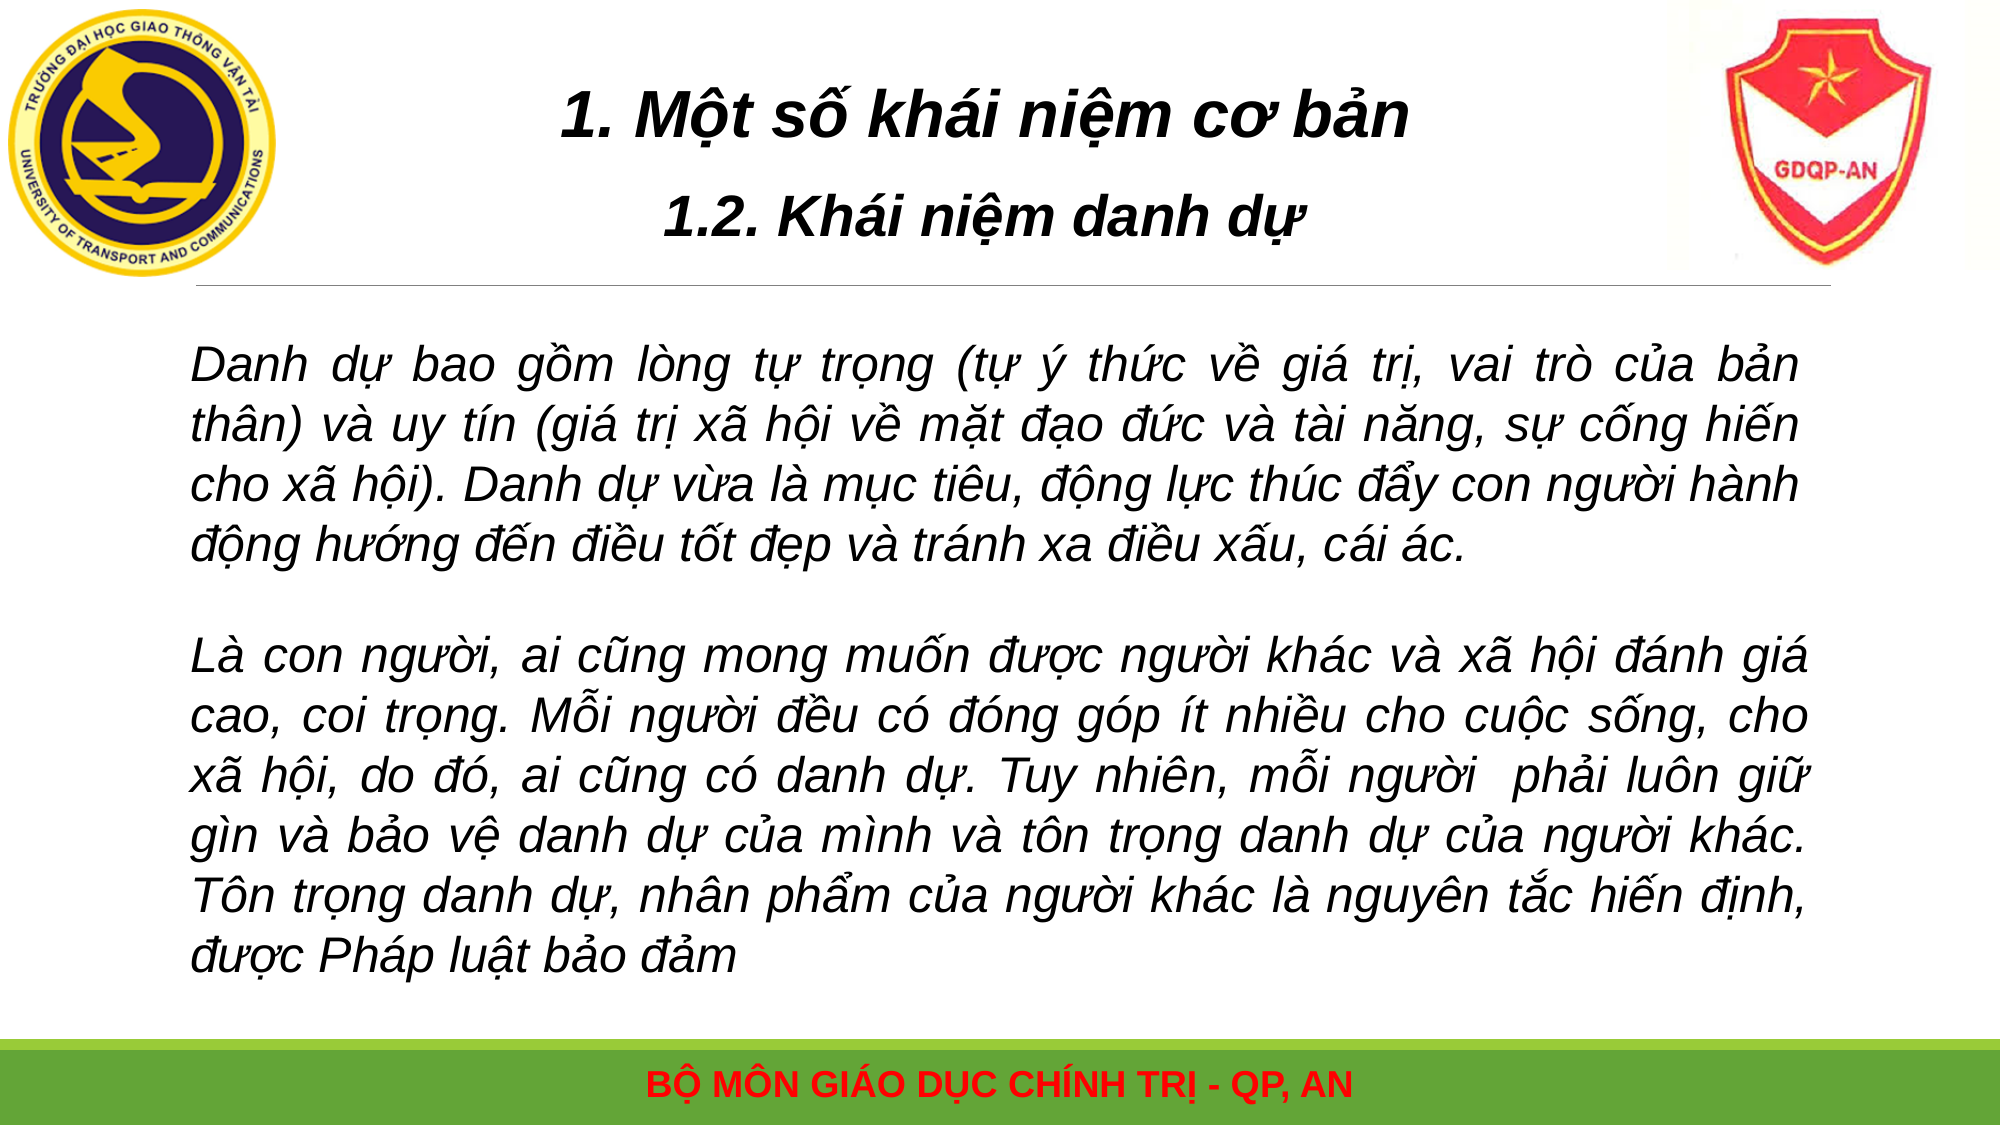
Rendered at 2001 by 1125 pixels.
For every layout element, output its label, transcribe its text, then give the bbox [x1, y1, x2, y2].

text_box BỘ MÔN GIÁO DỤC CHÍNH TRỊ - QP, AN [630, 1052, 1370, 1113]
text_box Là con người, ai cũng mong muốn được người khác và xã hội đánh giá cao, coi trọng. Mỗi người đều có đóng góp ít nhiều cho cuộc sống, cho xã hội, do đó, ai cũng có danh dự. Tuy nhiên, mỗi người phải luôn giữ gìn và bảo vệ danh dự của mình và tôn trọng danh dự của người khác. Tôn trọng danh dự, nhân phẩm của người khác là nguyên tắc hiến định, được Pháp luật bảo đảm [175, 615, 1825, 991]
text_box Danh dự bao gồm lòng tự trọng (tự ý thức về giá trị, vai trò của bản thân) và uy tín (giá trị xã hội về mặt đạo đức và tài năng, sự cống hiến cho xã hội). Danh dự vừa là mục tiêu, động lực thúc đẩy con người hành động hướng đến điều tốt đẹp và tránh xa điều xấu, cái ác. [175, 324, 1816, 579]
picture [8, 9, 277, 277]
text_box 1.2. Khái niệm danh dự [368, 170, 1600, 255]
picture [1666, 0, 2000, 271]
text_box 1. Một số khái niệm cơ bản [305, 63, 1663, 159]
